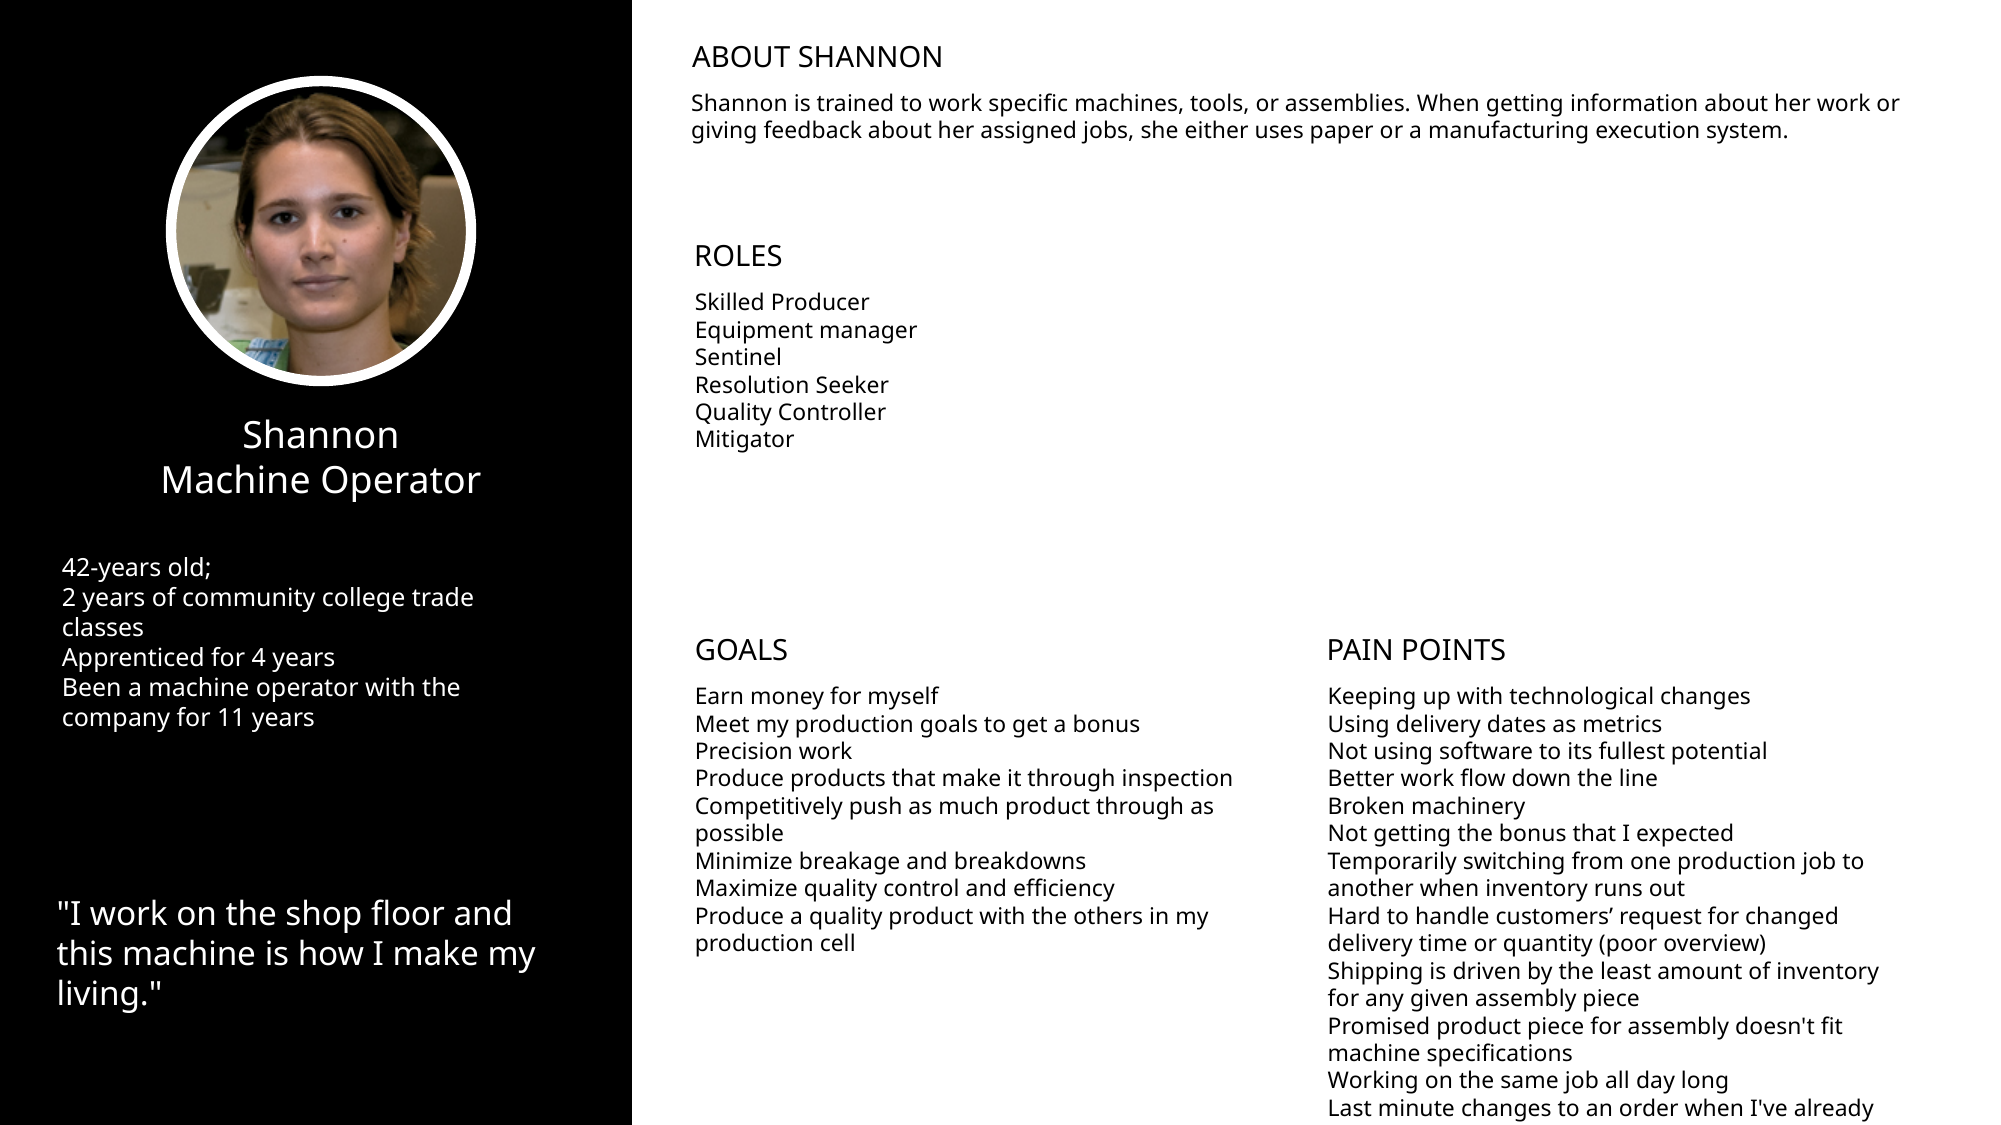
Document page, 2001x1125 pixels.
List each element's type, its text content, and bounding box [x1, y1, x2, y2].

text_box Earn money for myself Meet my production goals to get a bonus Precision work Produce products that make it through inspection Competitively push as much product through as possible Minimize breakage and breakdowns Maximize quality control and efficiency Produce a quality product with the others in my production cell [680, 674, 1312, 964]
text_box 42-years old; 2 years of community college trade classes Apprenticed for 4 years Been a machine operator with the company for 11 years [47, 543, 576, 739]
text_box Keeping up with technological changes Using delivery dates as metrics Not using software to its fullest potential Better work flow down the line Broken machinery Not getting the bonus that I expected Temporarily switching from one production job to another when inventory runs out Hard to handle customers’ request for changed delivery time or quantity (poor overview) Shipping is driven by the least amount of inventory for any given assembly piece Promised product piece for assembly doesn't fit machine specifications Working on the same job all day long Last minute changes to an order when I've already started to set up the machine [1312, 674, 1916, 1125]
text_box Skilled Producer Equipment manager Sentinel Resolution Seeker Quality Controller Mitigator [680, 280, 1959, 460]
text_box Shannon Machine Operator [145, 403, 497, 509]
text_box GOALS [680, 623, 804, 674]
text_box [0, 0, 632, 1125]
text_box ABOUT SHANNON [677, 30, 959, 81]
text_box PAIN POINTS [1311, 623, 1522, 674]
text_box ROLES [679, 229, 798, 280]
picture [170, 80, 471, 381]
text_box "I work on the shop floor and this machine is how I make my living." [41, 884, 576, 1020]
text_box Shannon is trained to work specific machines, tools, or assemblies. When getting information about her work or giving feedback about her assigned jobs, she either uses paper or a manufacturing execution system. [676, 81, 1958, 151]
